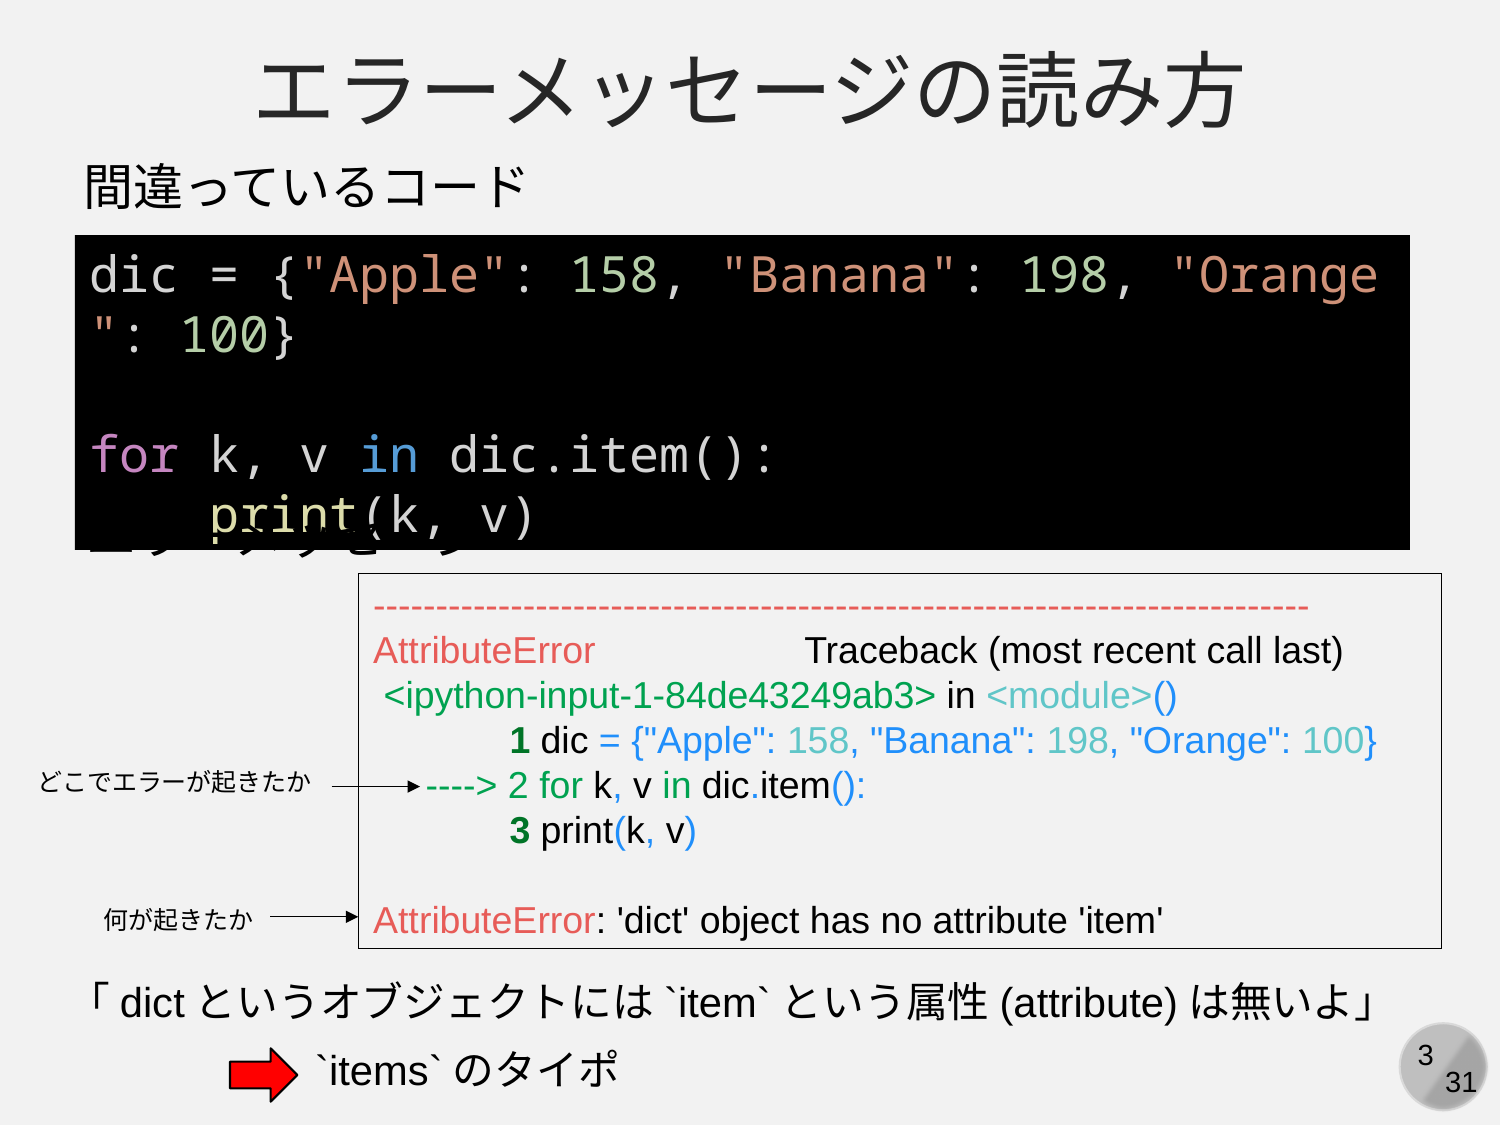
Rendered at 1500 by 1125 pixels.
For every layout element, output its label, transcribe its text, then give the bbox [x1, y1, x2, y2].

text_box 何が起きたか [89, 897, 269, 942]
text_box 「dictというオブジェクトには`item`という属性(attribute)は無いよ」 [53, 968, 1412, 1034]
text_box 間違っているコード [68, 148, 546, 223]
text_box [228, 1047, 299, 1103]
text_box --------------------------------------------------------------------------- AttributeError Traceback (most recent call last) <ipython-input-1-84de43249ab3> in <module>() 1 dic = {"Apple": 158, "Banana": 198, "Orange": 100} ----> 2 for k, v in dic.item(): 3 print(k, v) AttributeError: 'dict' object has no attribute 'item' [358, 573, 1442, 949]
text_box エラーメッセージ [71, 497, 499, 573]
list エラーメッセージの読み方 [0, 31, 1500, 155]
text_box どこでエラーが起きたか [23, 758, 328, 804]
text_box `items`のタイポ [300, 1036, 635, 1102]
text_box dic = {"Apple": 158, "Banana": 198, "Orange": 100} for k, v in dic.item(): print(k, v) [74, 235, 1410, 550]
